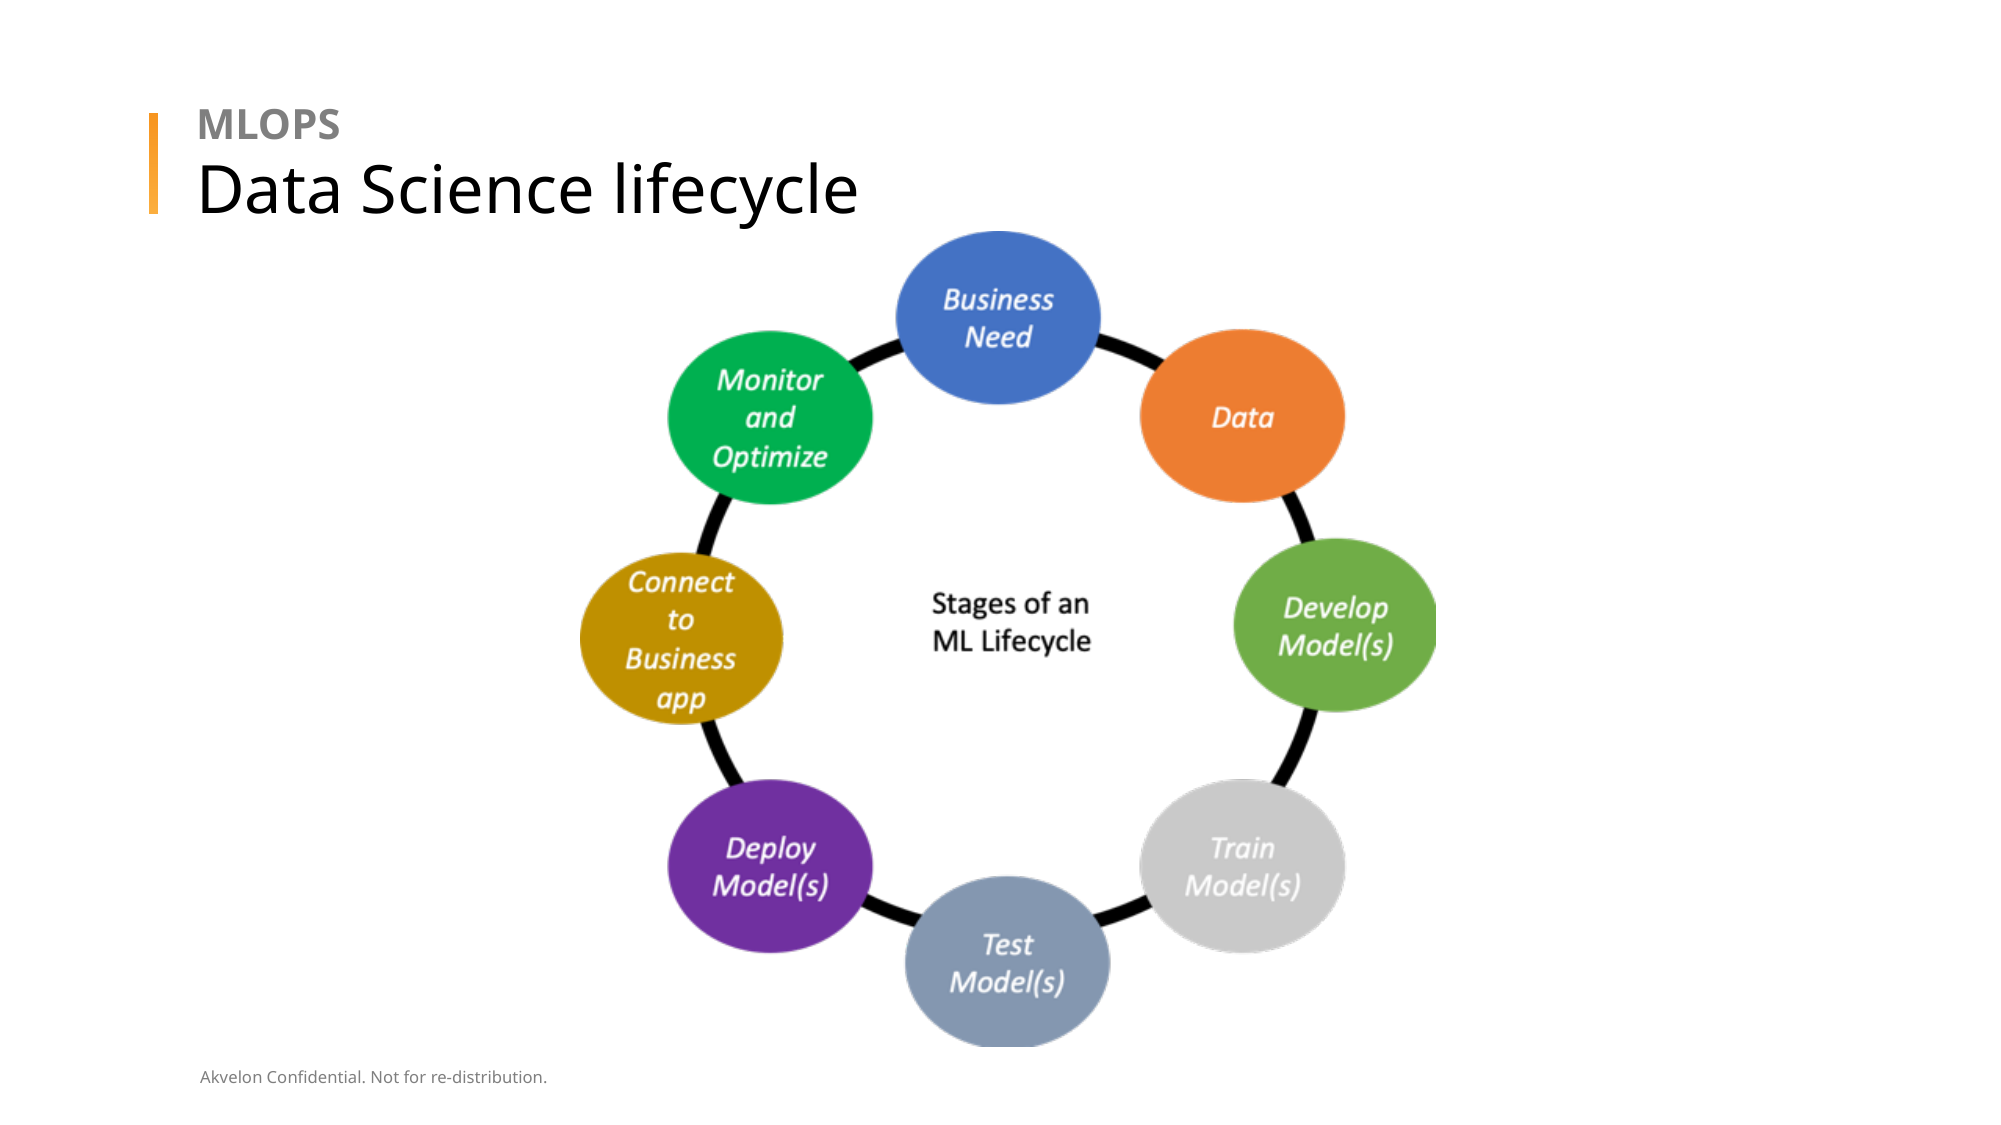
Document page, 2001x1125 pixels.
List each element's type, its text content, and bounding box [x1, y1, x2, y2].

list MLOps [181, 90, 1041, 138]
picture [580, 230, 1436, 1047]
picture [149, 113, 158, 214]
title Data Science lifecycle [181, 139, 1900, 207]
